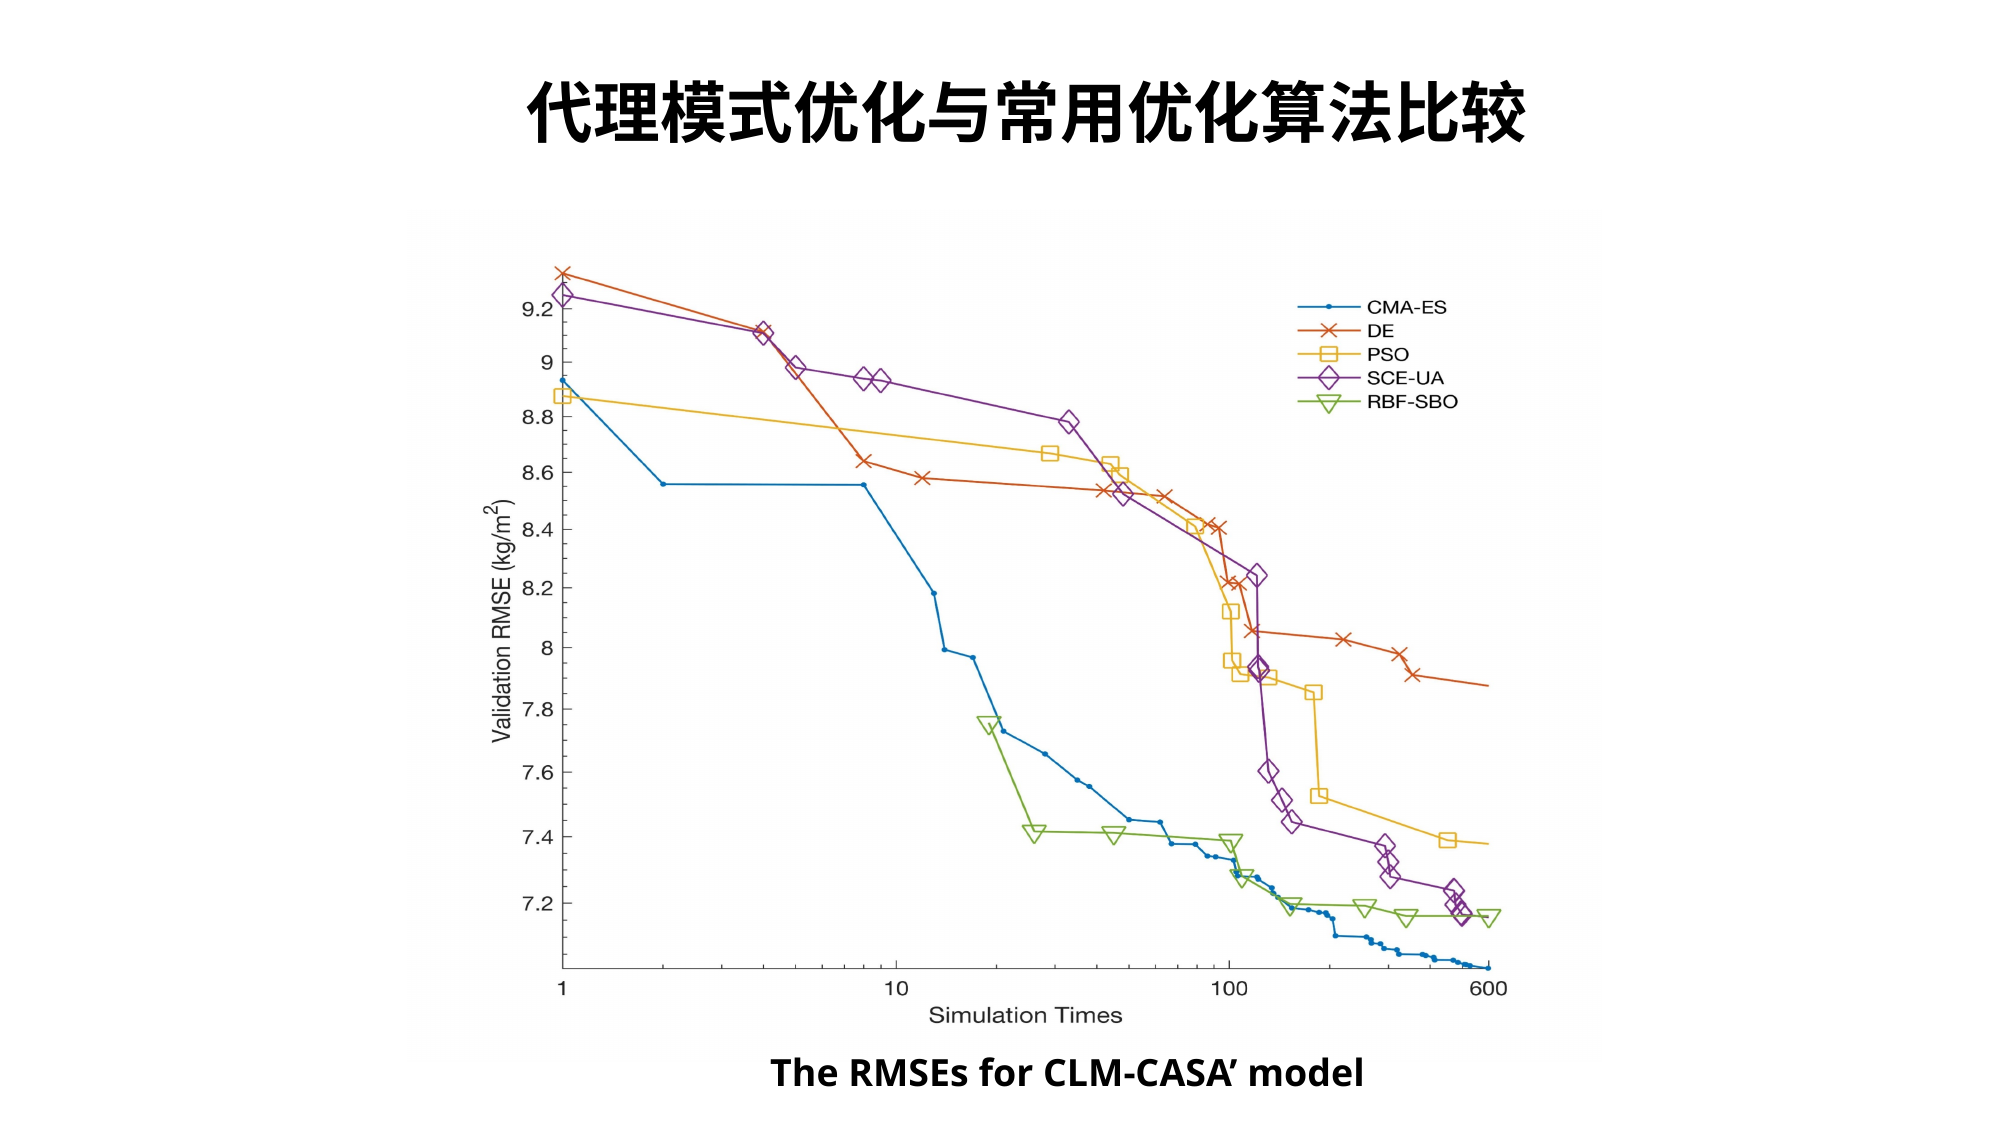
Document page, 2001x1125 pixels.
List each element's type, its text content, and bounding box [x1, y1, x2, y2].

text_box The RMSEs for CLM-CASA’ model [755, 1062, 1381, 1102]
picture [407, 210, 1602, 1062]
text_box 代理模式优化与常用优化算法比较 [378, 63, 1677, 238]
